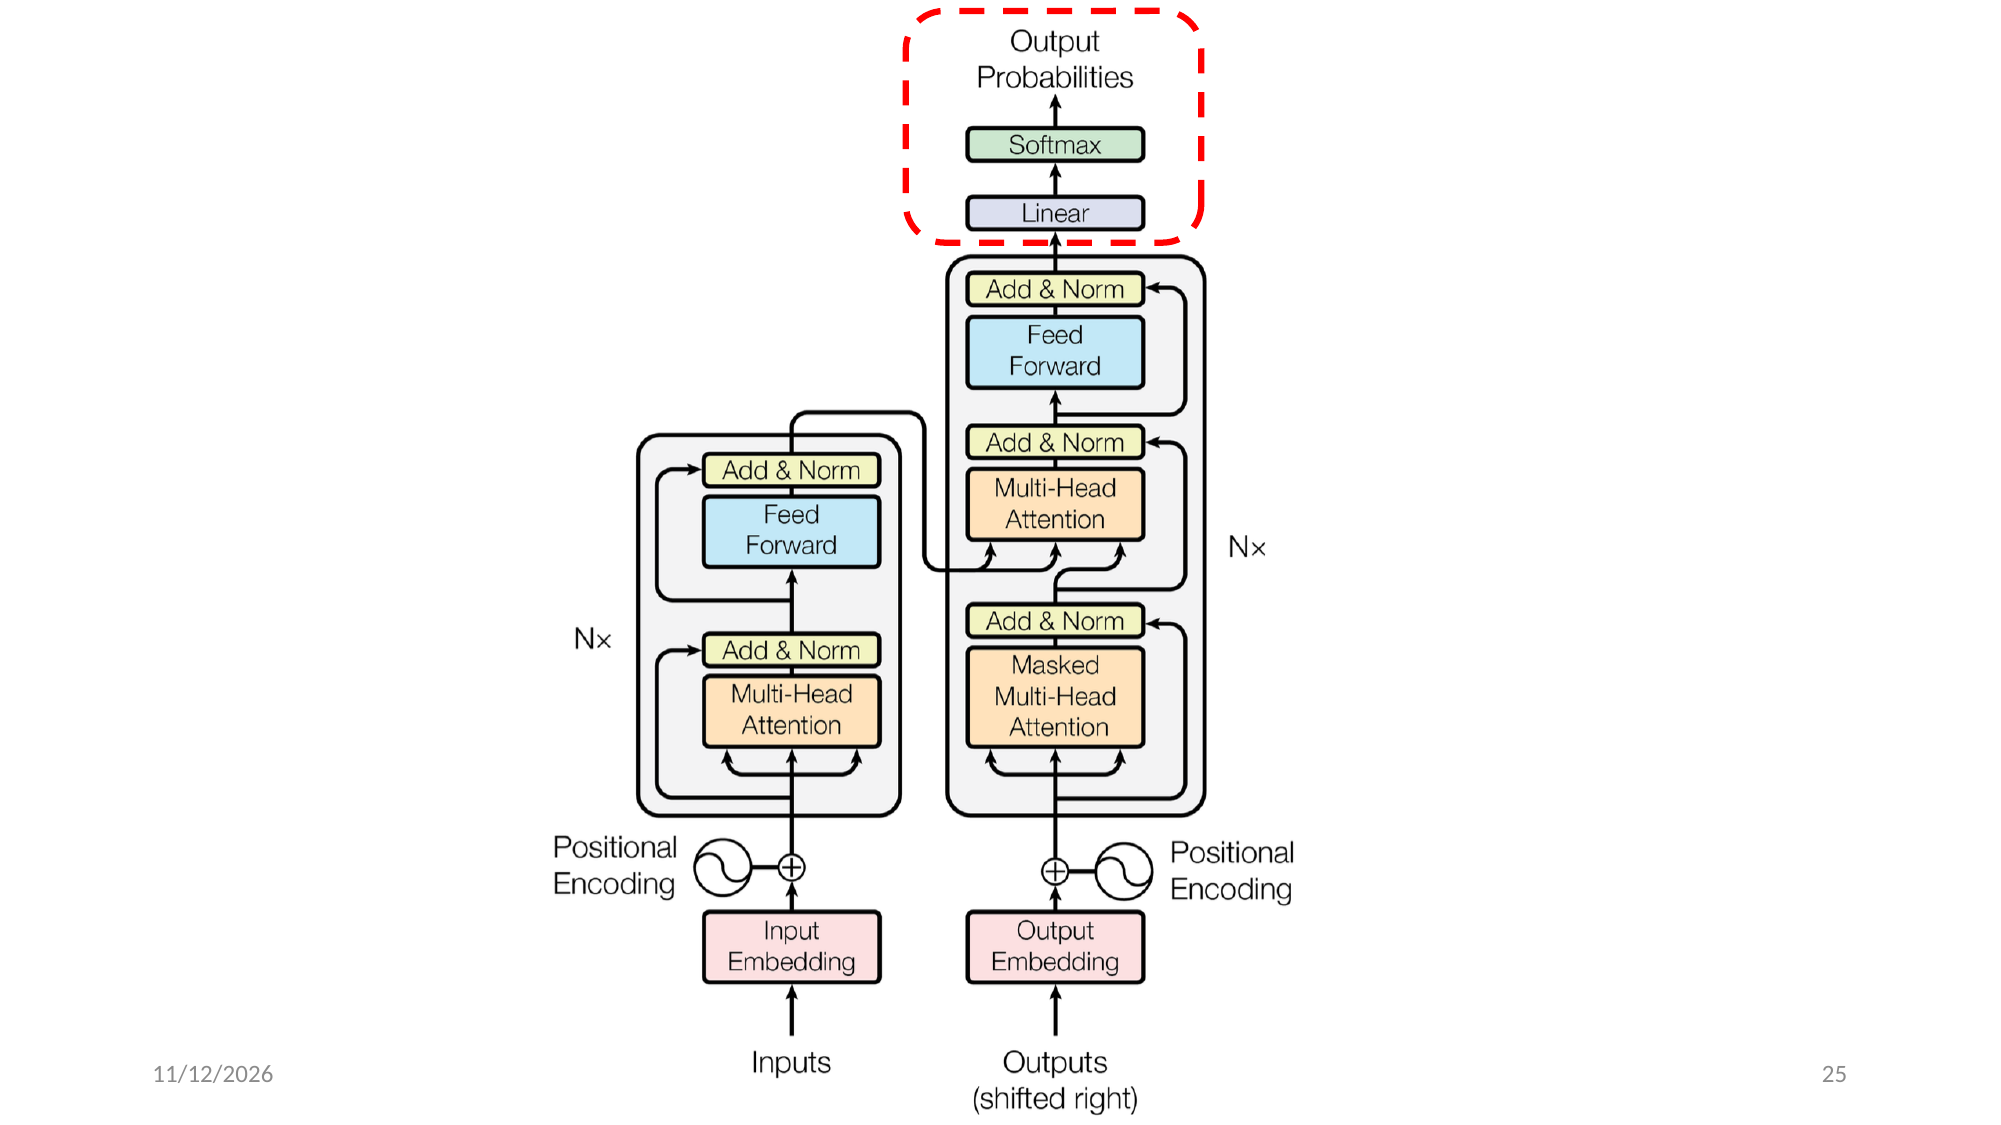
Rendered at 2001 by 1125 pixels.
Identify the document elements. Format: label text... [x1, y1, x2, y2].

text_box [915, 9, 1192, 22]
slide_number 25 [1412, 1042, 1863, 1103]
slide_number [137, 1042, 539, 1103]
picture [539, 22, 1312, 1125]
